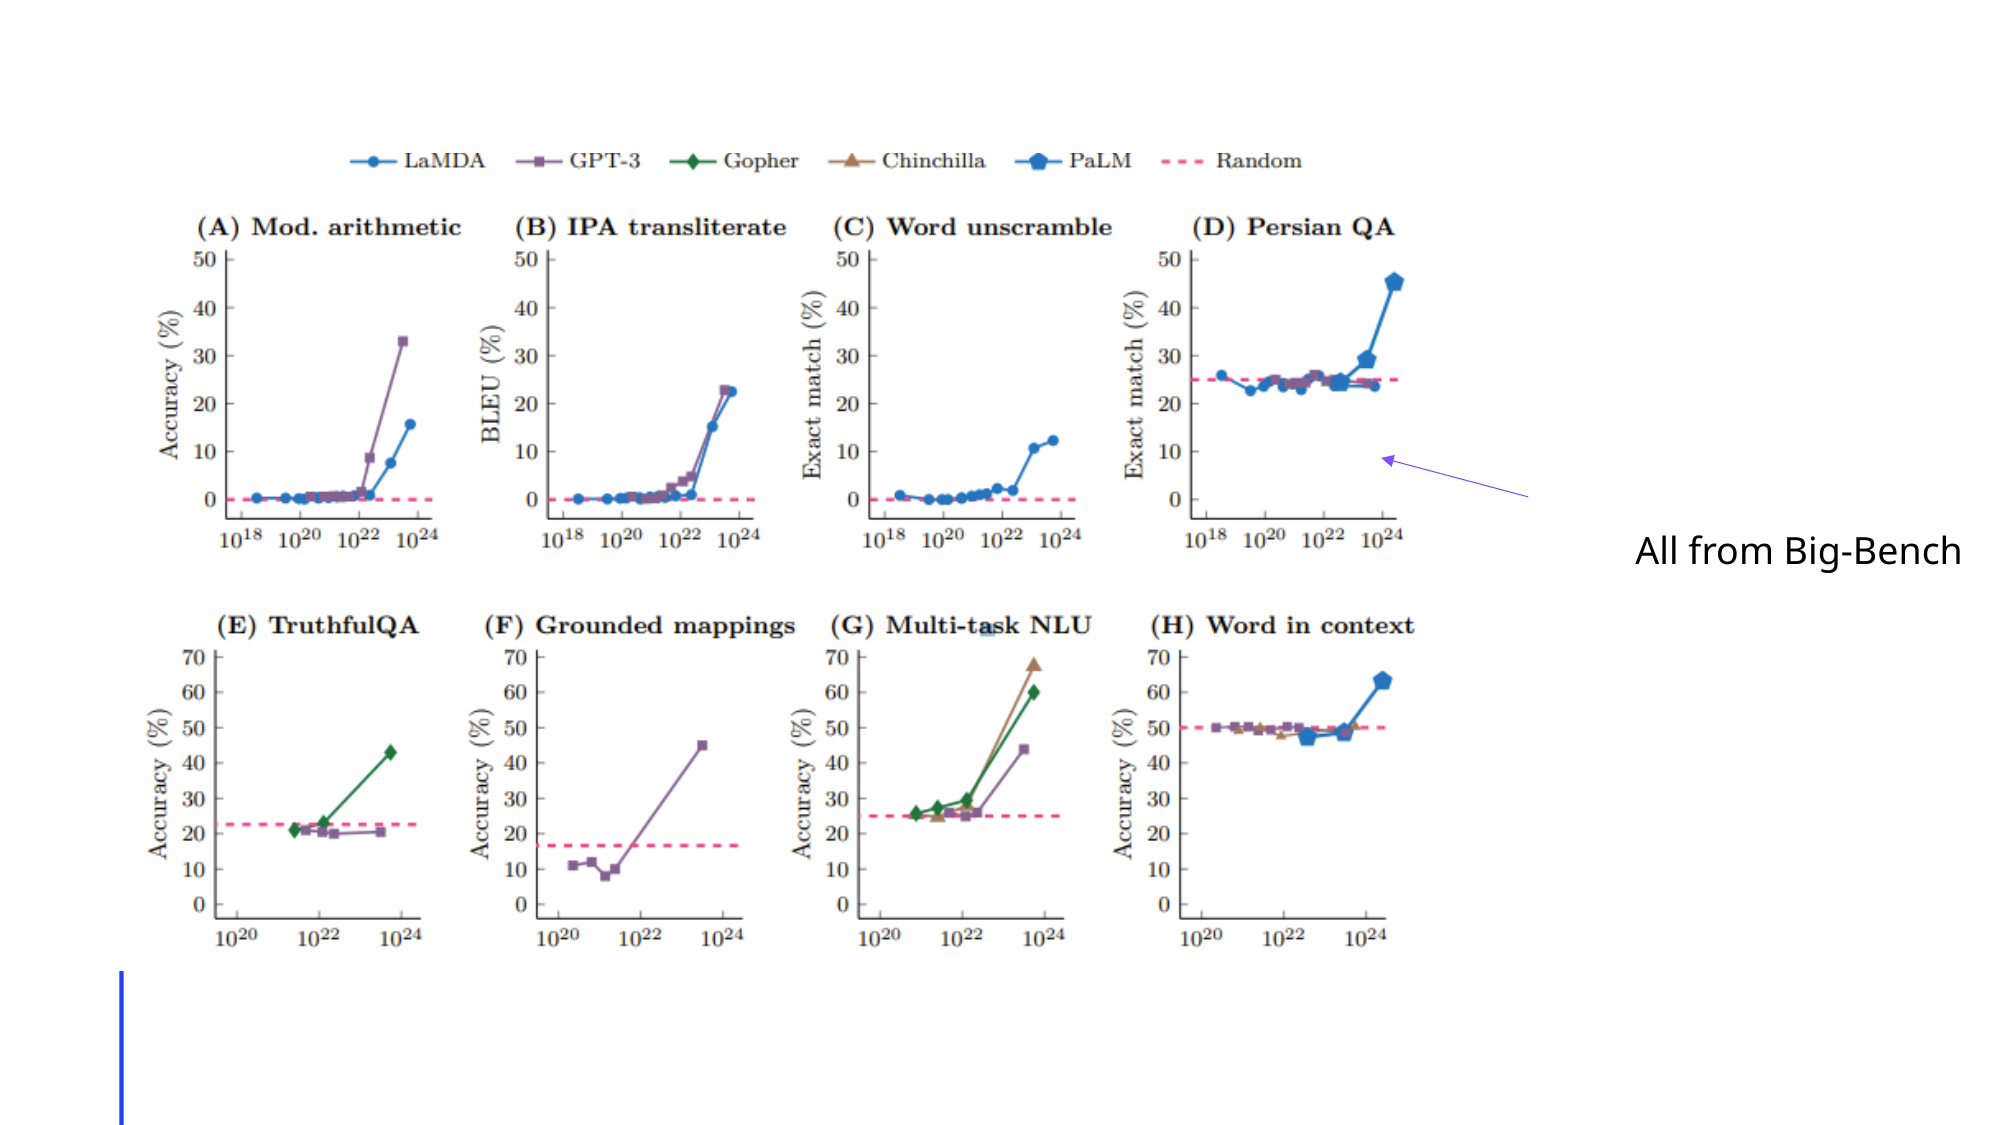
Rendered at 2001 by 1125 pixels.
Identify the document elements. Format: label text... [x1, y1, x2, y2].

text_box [1381, 457, 1529, 497]
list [112, 153, 1441, 971]
text_box All from Big-Bench [1620, 519, 1979, 580]
